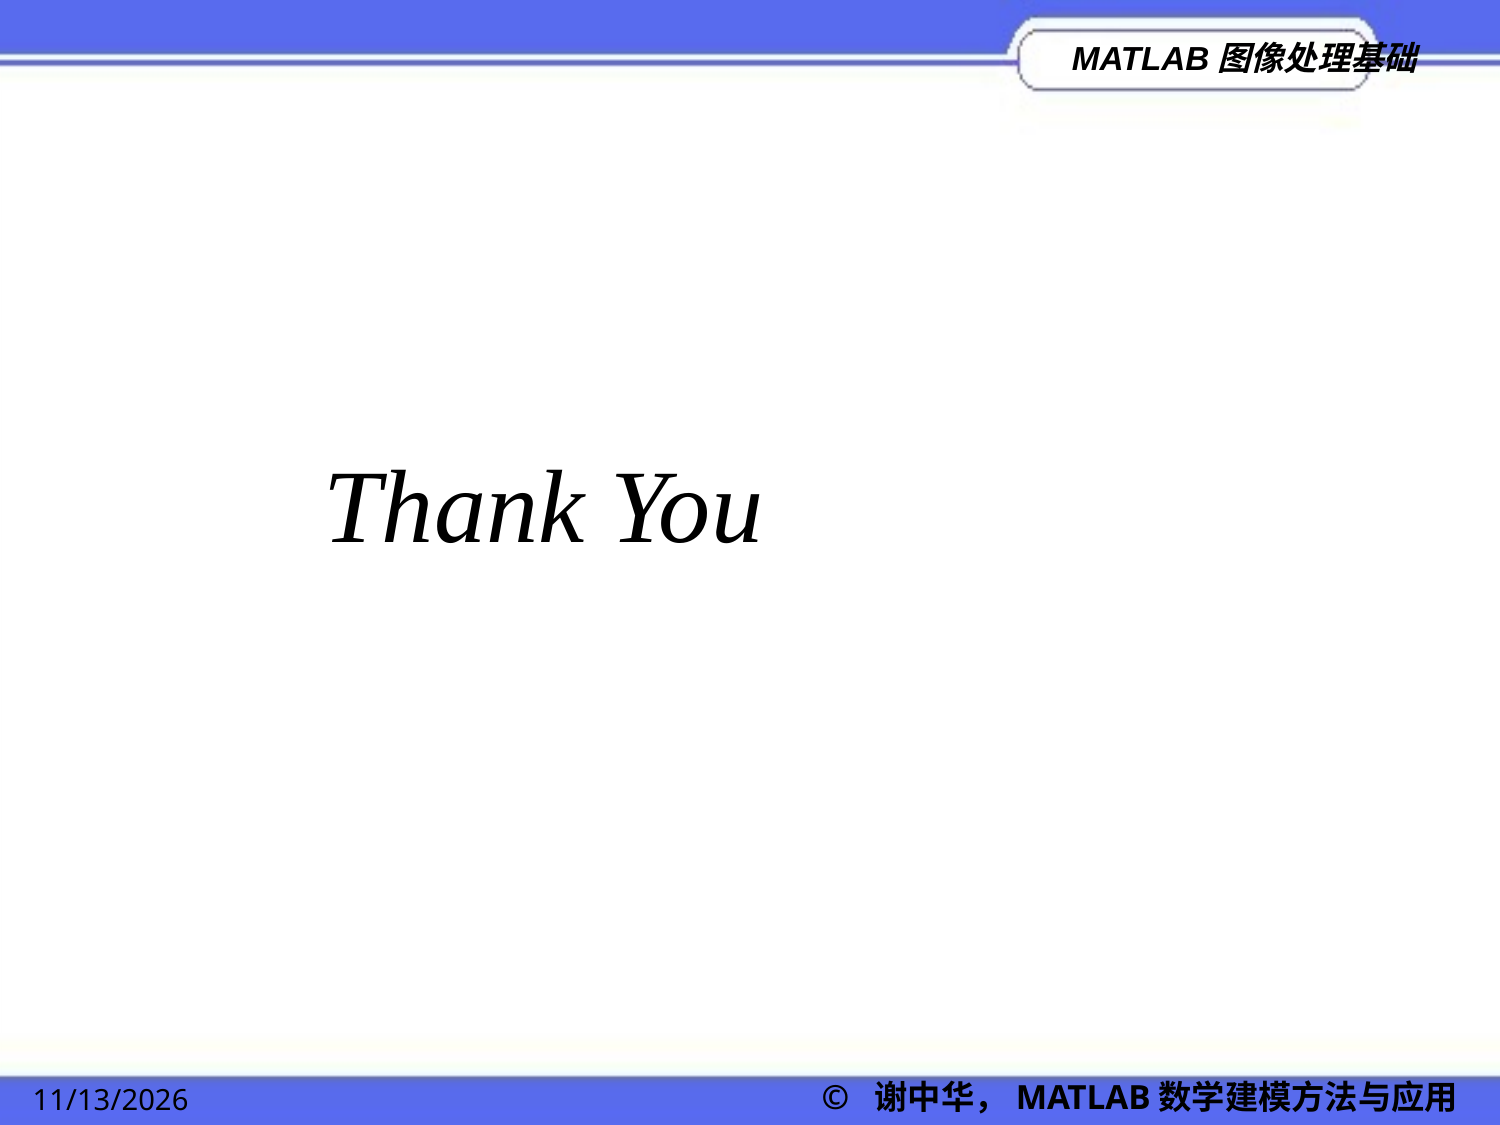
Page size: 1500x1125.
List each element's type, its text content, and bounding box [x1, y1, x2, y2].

list Thank You [75, 431, 1425, 551]
footer © 谢中华，MATLAB数学建模方法与应用 [797, 1074, 1483, 1118]
picture [0, 0, 1500, 1125]
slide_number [17, 1085, 368, 1118]
